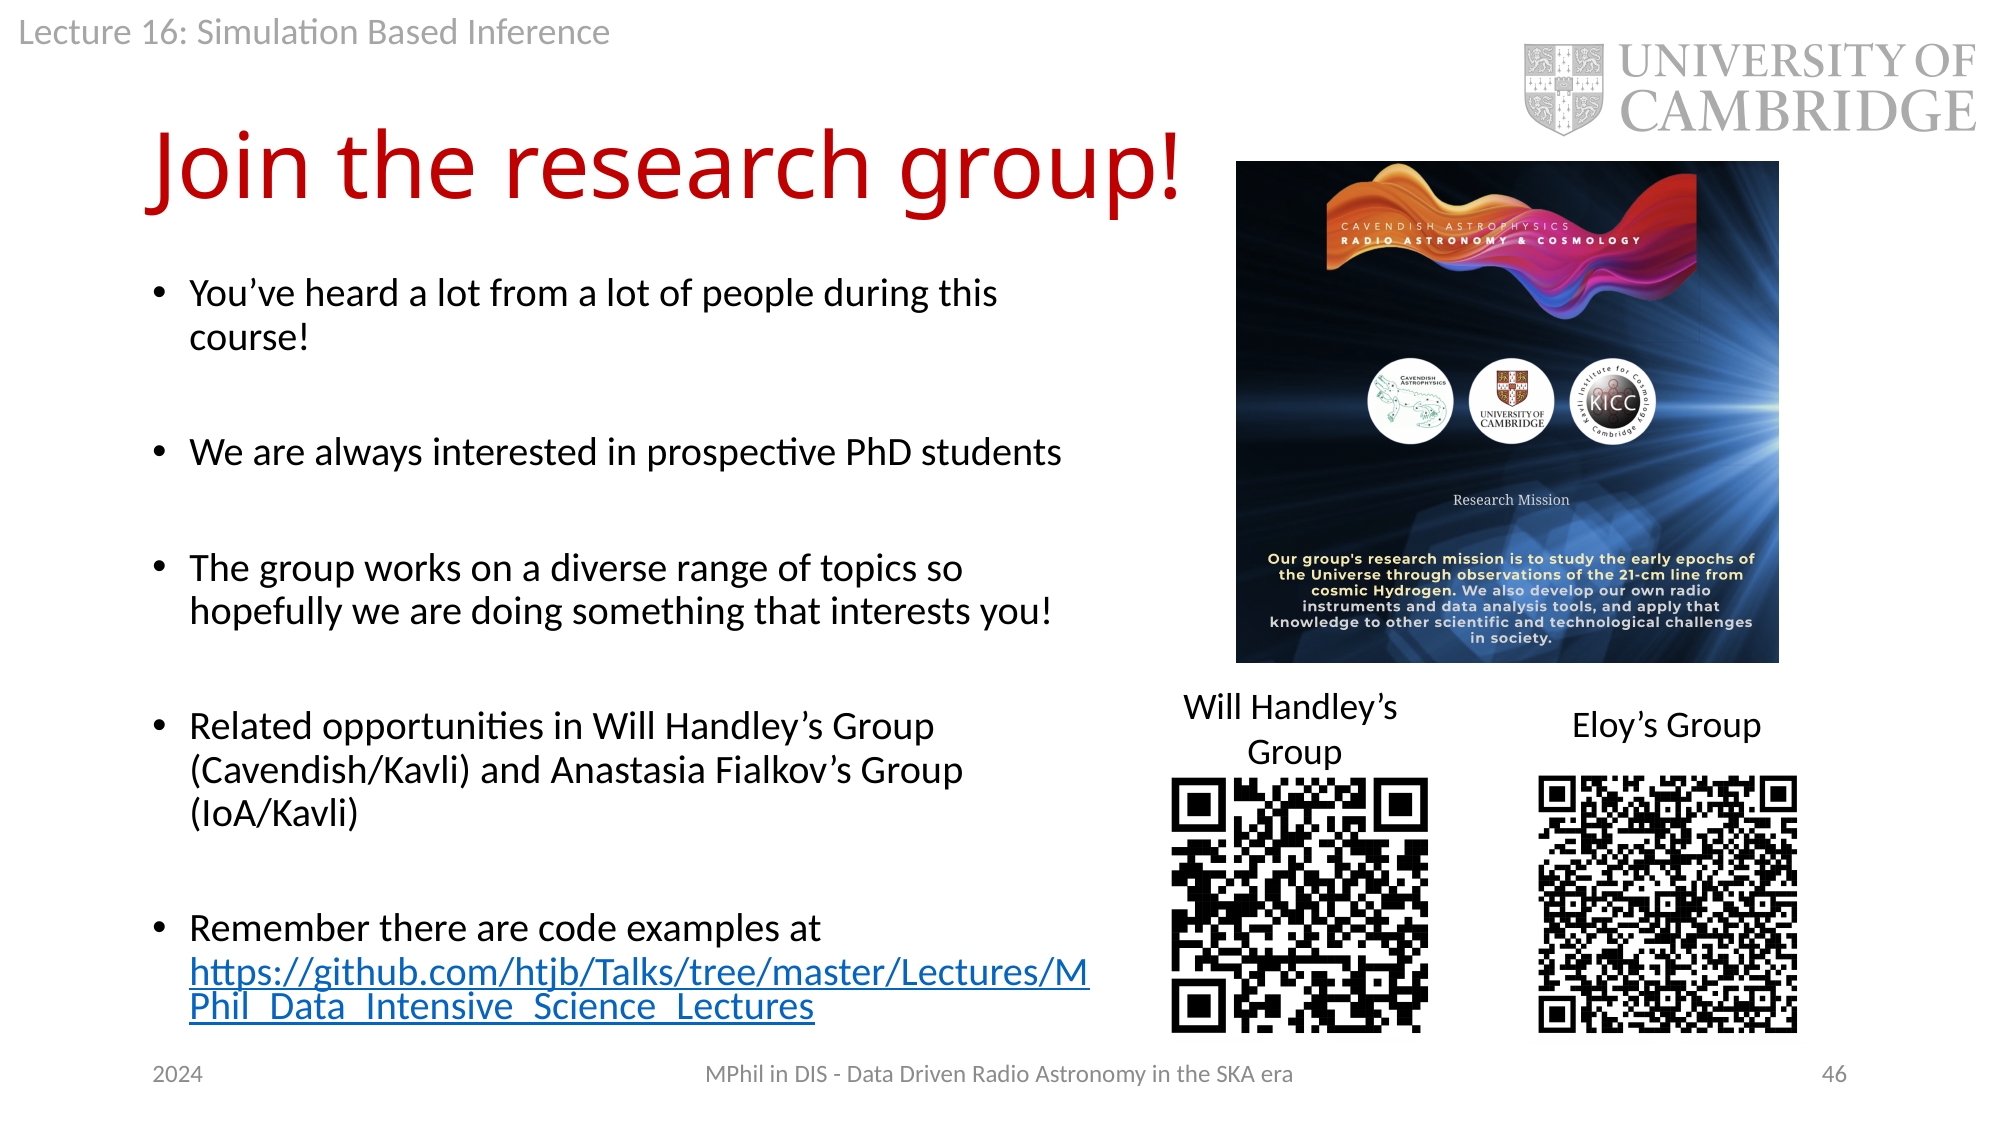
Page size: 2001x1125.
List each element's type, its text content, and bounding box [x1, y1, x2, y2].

picture [1523, 753, 1811, 1043]
text_box Eloy’s Group [1557, 692, 1777, 753]
slide_number 2024 [137, 1042, 588, 1103]
picture [1236, 161, 1779, 663]
footer MPhil in DIS - Data Driven Radio Astronomy in the SKA era [662, 1042, 1338, 1103]
text_box Will Handley’s Group [1168, 674, 1422, 767]
slide_number 46 [1412, 1042, 1863, 1103]
list You’ve heard a lot from a lot of people during this course! We are always interested in prospective PhD students The group works on a diverse range of topics so hopefully we are doing something that interests you! Related opportunities in Will Handley’s Group (Cavendish/Kavli) and Anastasia Fialkov’s Group (IoA/Kavli) Remember there are code examples at https://github.com/htjb/Talks/tree/master/Lectures/MPhil_Data_Intensive_Science_Lectures [137, 264, 1113, 1014]
picture [1162, 767, 1441, 1043]
title Join the research group! [137, 59, 1863, 278]
